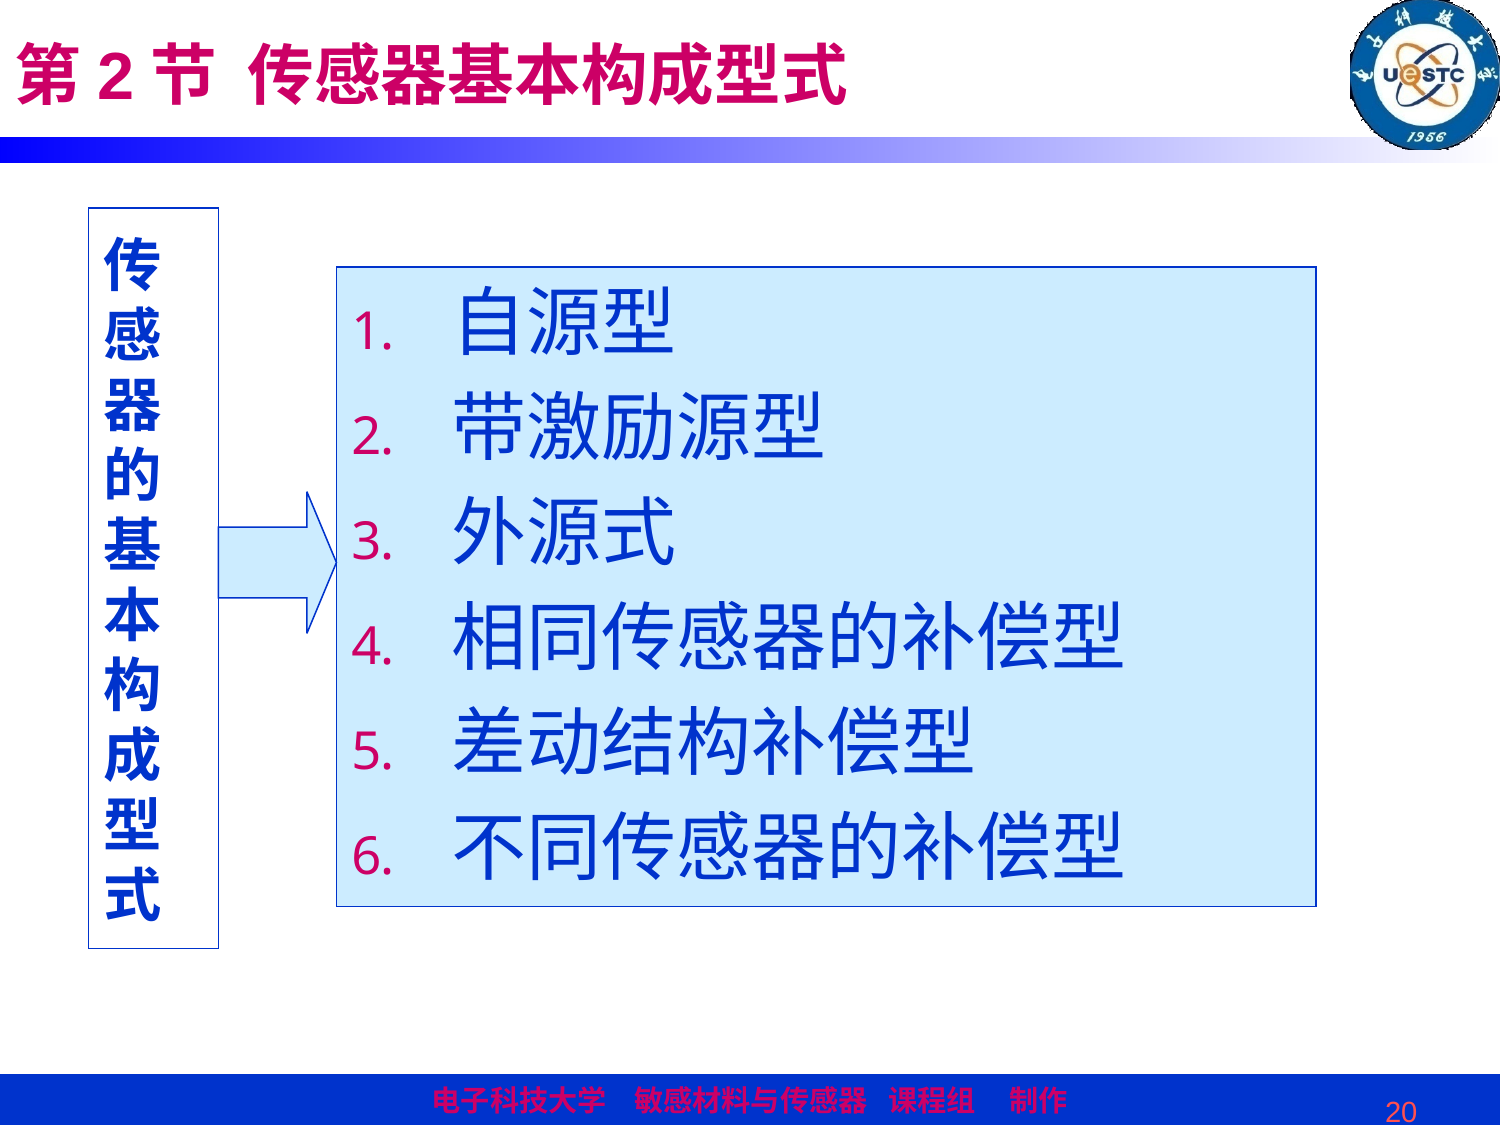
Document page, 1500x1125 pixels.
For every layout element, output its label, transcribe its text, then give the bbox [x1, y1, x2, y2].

slide_number 20 [1056, 1085, 1433, 1125]
text_box 传感器的基本构成型式 [88, 208, 219, 949]
picture [1350, 0, 1500, 150]
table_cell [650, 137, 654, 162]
text_box 石墨烯 [826, 137, 831, 162]
text_box 第2节 传感器基本构成型式 [0, 20, 960, 126]
text_box [218, 491, 337, 634]
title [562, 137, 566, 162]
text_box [914, 137, 919, 162]
text_box 自源型 带激励源型 外源式 相同传感器的补偿型 差动结构补偿型 不同传感器的补偿型 [336, 267, 1316, 907]
table_cell [738, 137, 743, 162]
